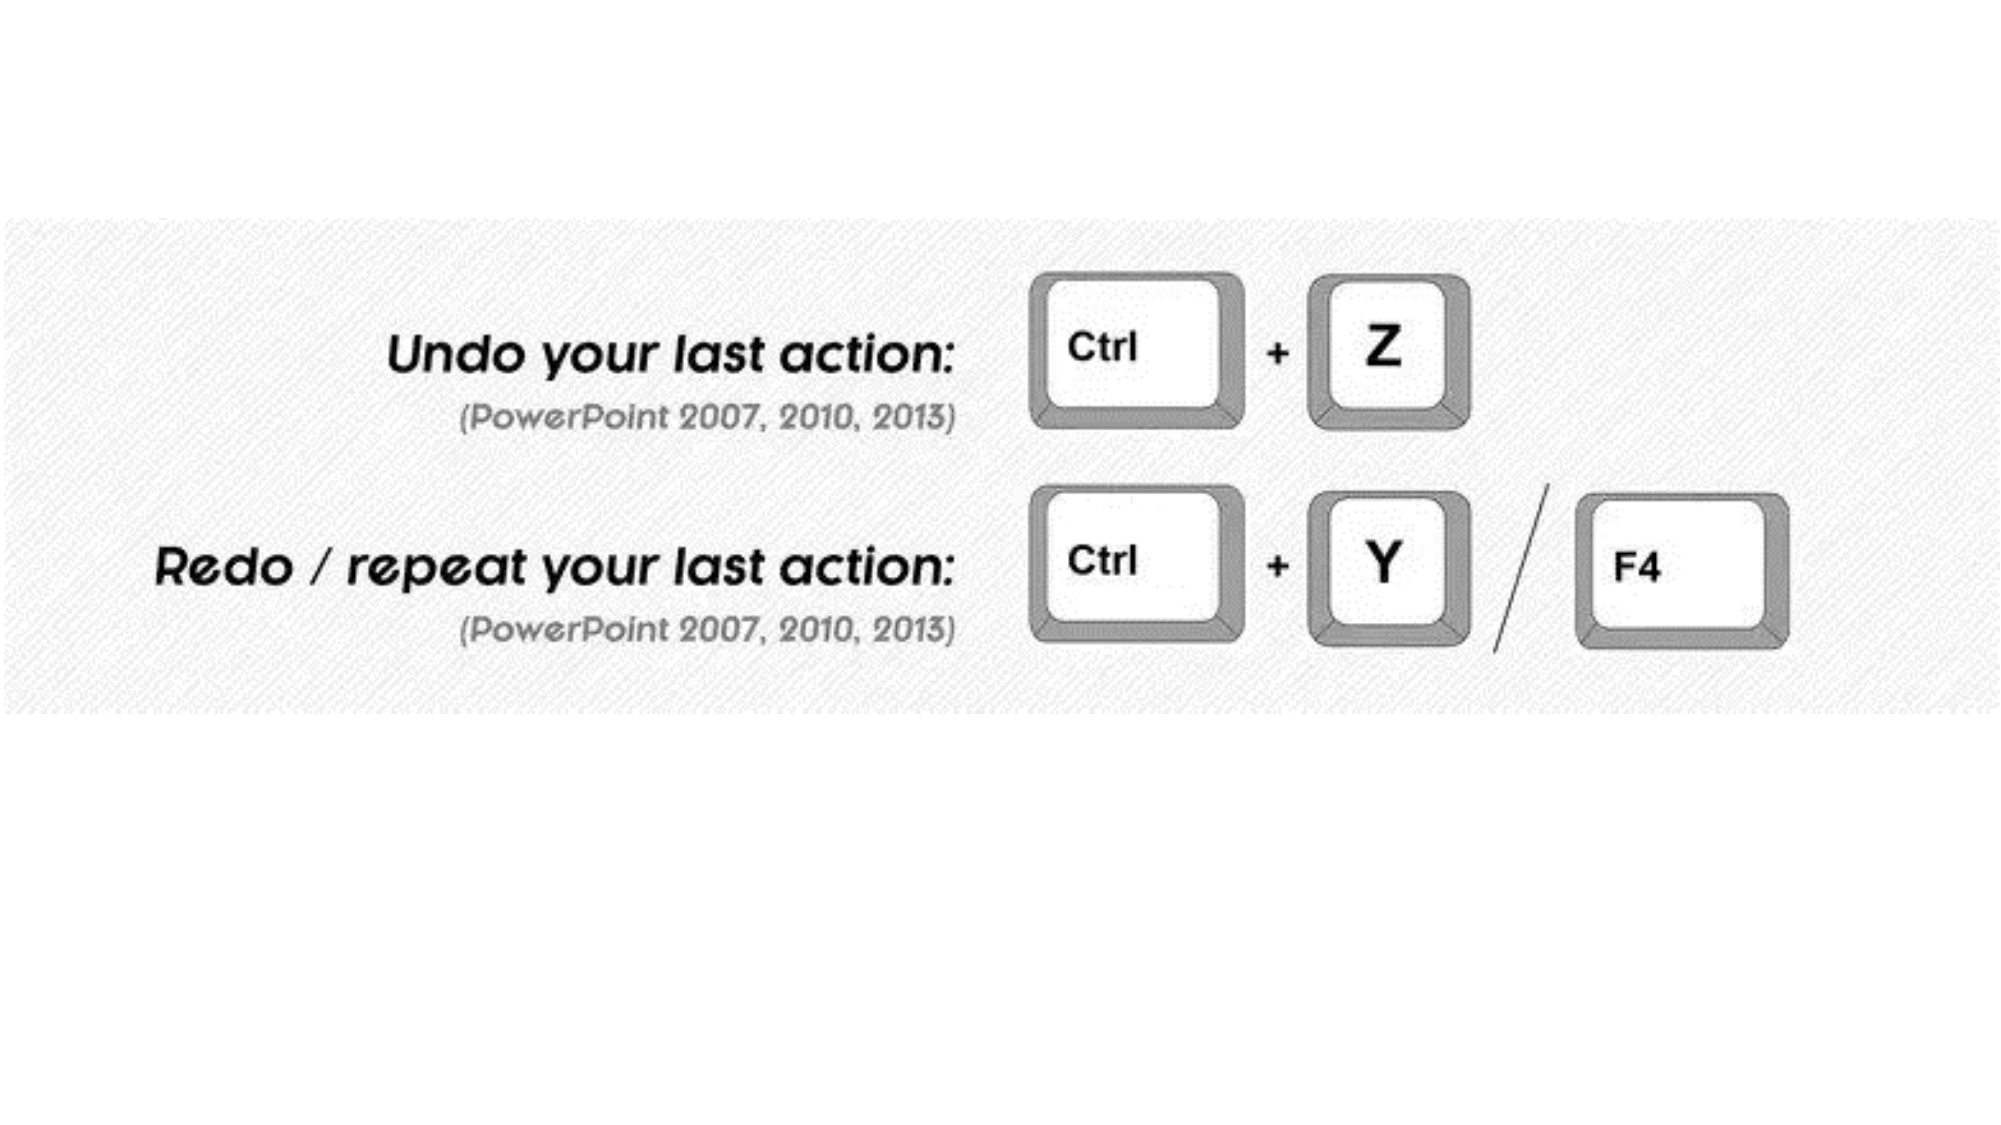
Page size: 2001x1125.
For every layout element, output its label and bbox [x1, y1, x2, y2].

picture [4, 218, 2000, 715]
